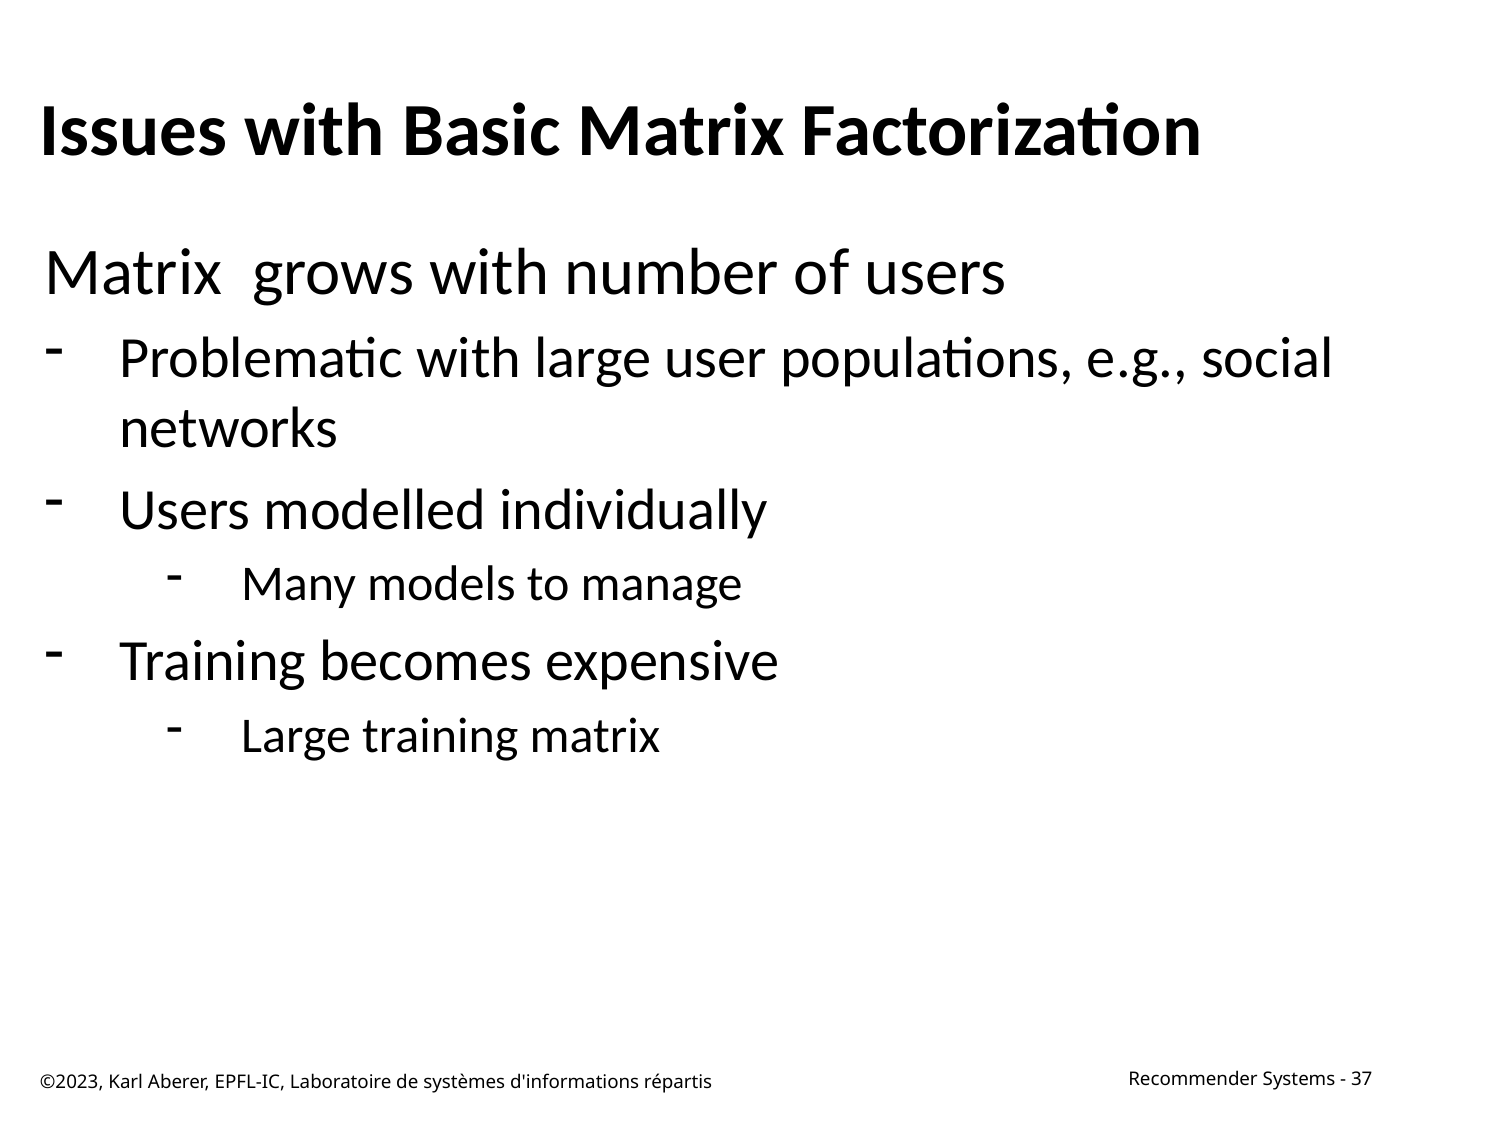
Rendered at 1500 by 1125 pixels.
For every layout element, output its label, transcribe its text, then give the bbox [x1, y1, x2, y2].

title Issues with Basic Matrix Factorization [24, 49, 1388, 201]
footer ©2023, Karl Aberer, EPFL-IC, Laboratoire de systèmes d'informations répartis [24, 1062, 988, 1101]
